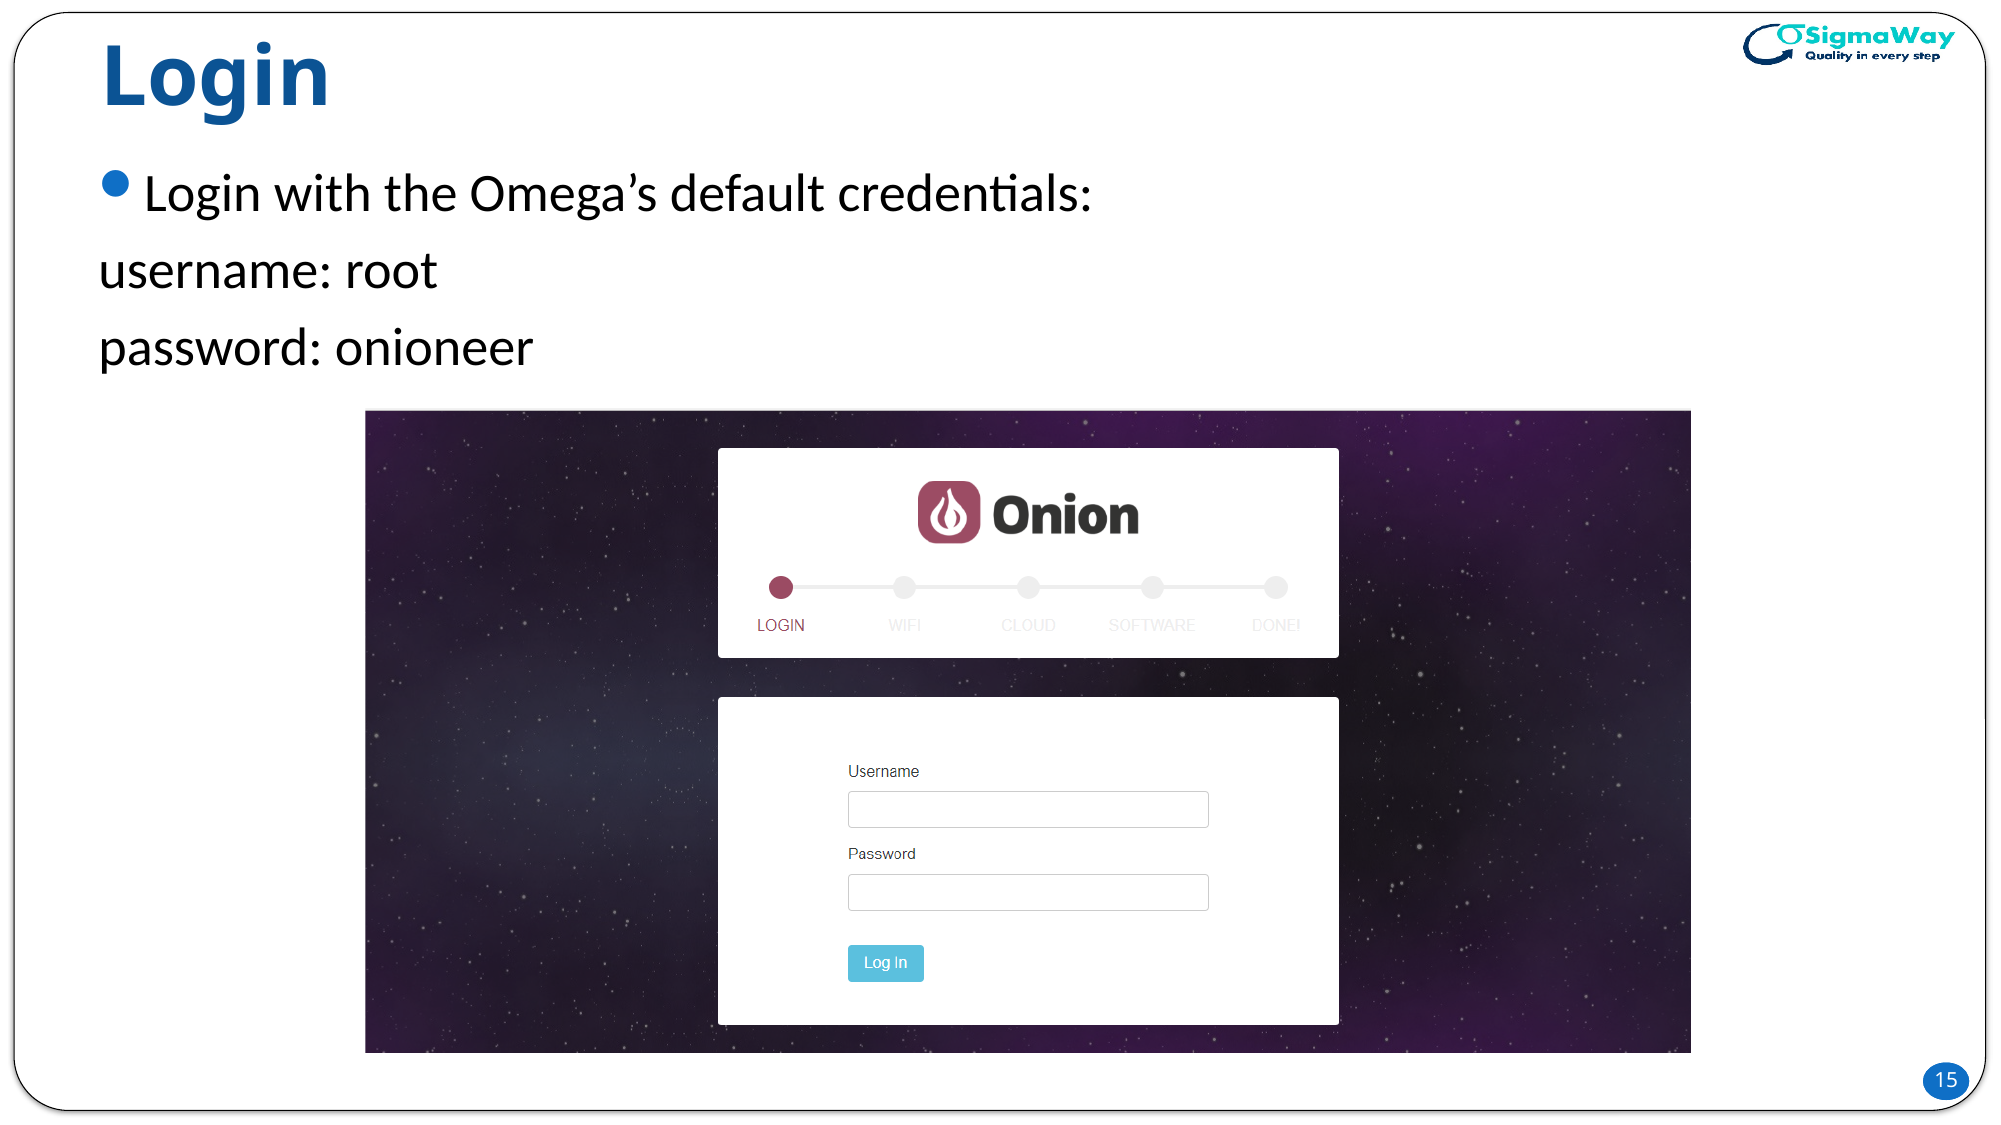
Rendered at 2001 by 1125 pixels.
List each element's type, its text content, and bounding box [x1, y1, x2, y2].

picture [1740, 19, 1956, 68]
picture [365, 407, 1692, 1053]
list Login with the Omega’s default credentials: username: root password: onioneer [83, 149, 1878, 1125]
title Login [85, 45, 1786, 138]
